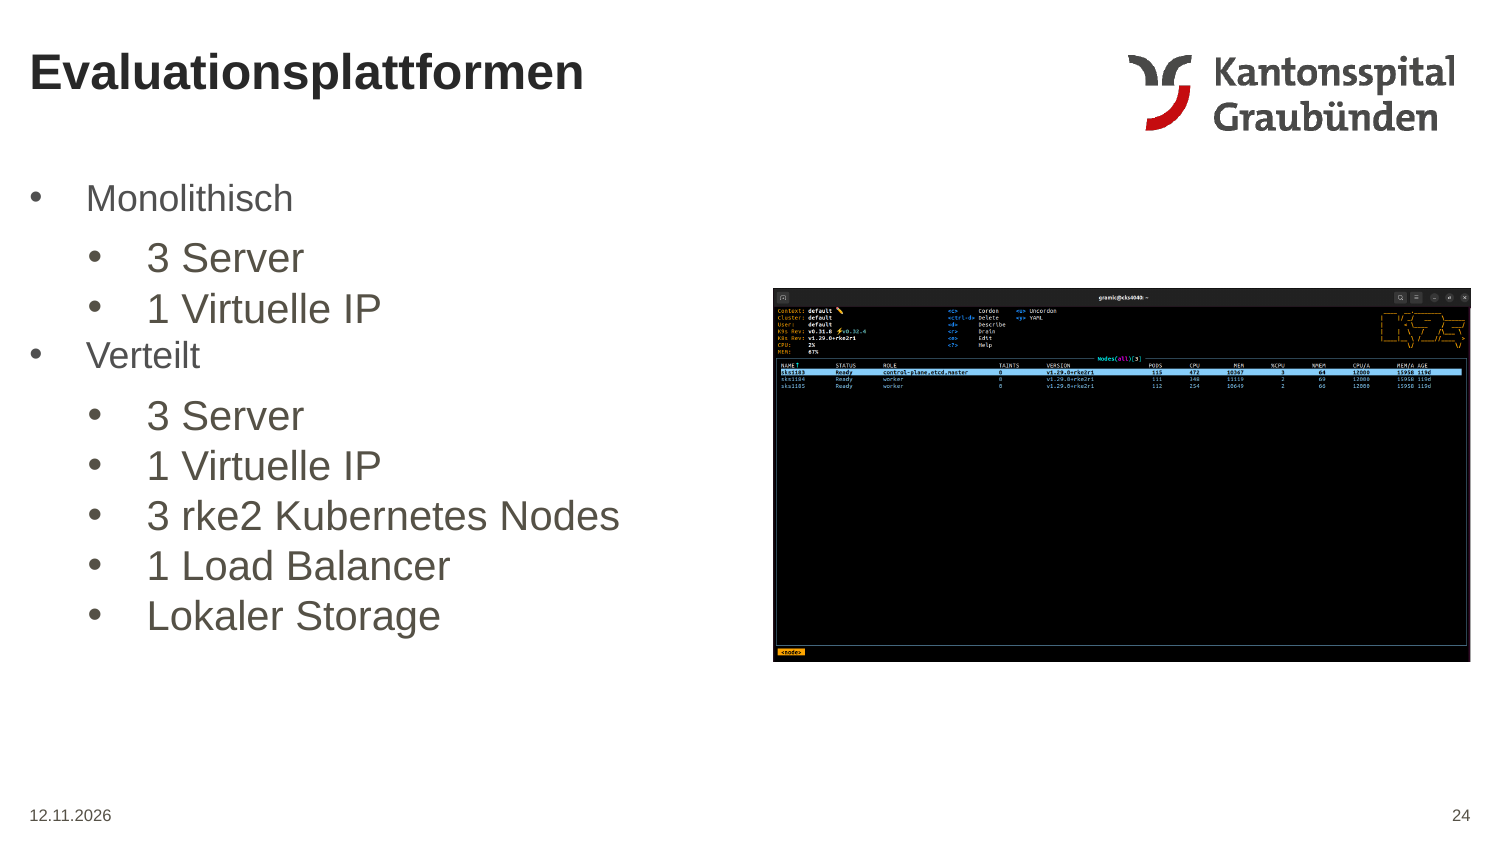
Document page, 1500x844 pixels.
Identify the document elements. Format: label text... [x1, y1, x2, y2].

list Monolithisch 3 Server 1 Virtuelle IP Verteilt 3 Server 1 Virtuelle IP 3 rke2 Kubernetes Nodes 1 Load Balancer Lokaler Storage [29, 173, 762, 777]
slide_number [29, 799, 296, 830]
slide_number 24 [1316, 799, 1471, 830]
picture [1128, 55, 1454, 131]
list Evaluationsplattformen [29, 32, 1117, 157]
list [773, 288, 1471, 662]
